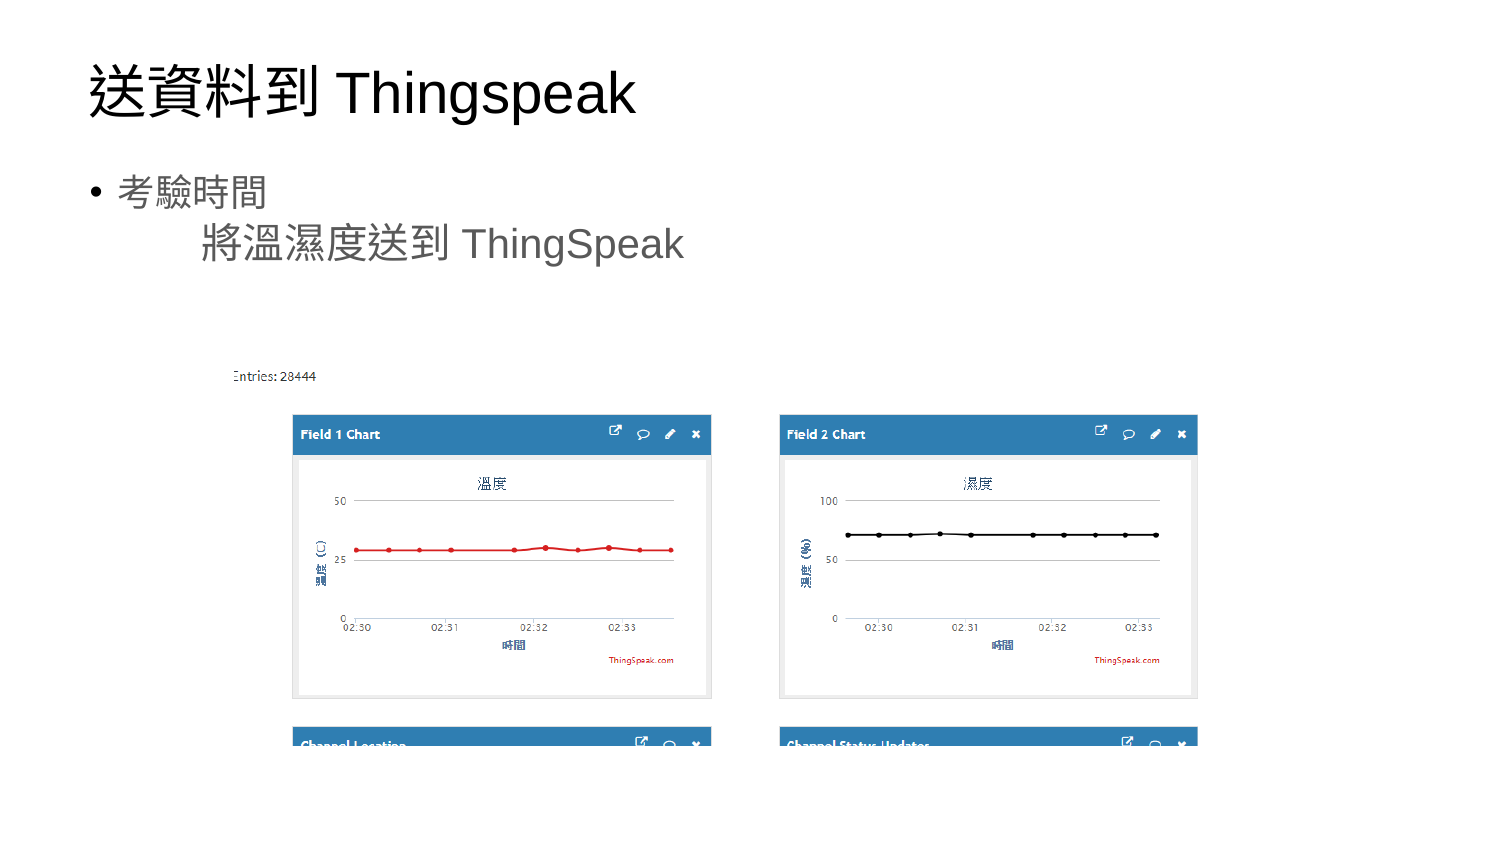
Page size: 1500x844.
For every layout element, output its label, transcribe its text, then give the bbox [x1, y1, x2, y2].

text_box 考驗時間 將溫濕度送到ThingSpeak [77, 168, 1048, 570]
text_box 送資料到Thingspeak [77, 33, 1048, 156]
picture [234, 366, 1225, 746]
